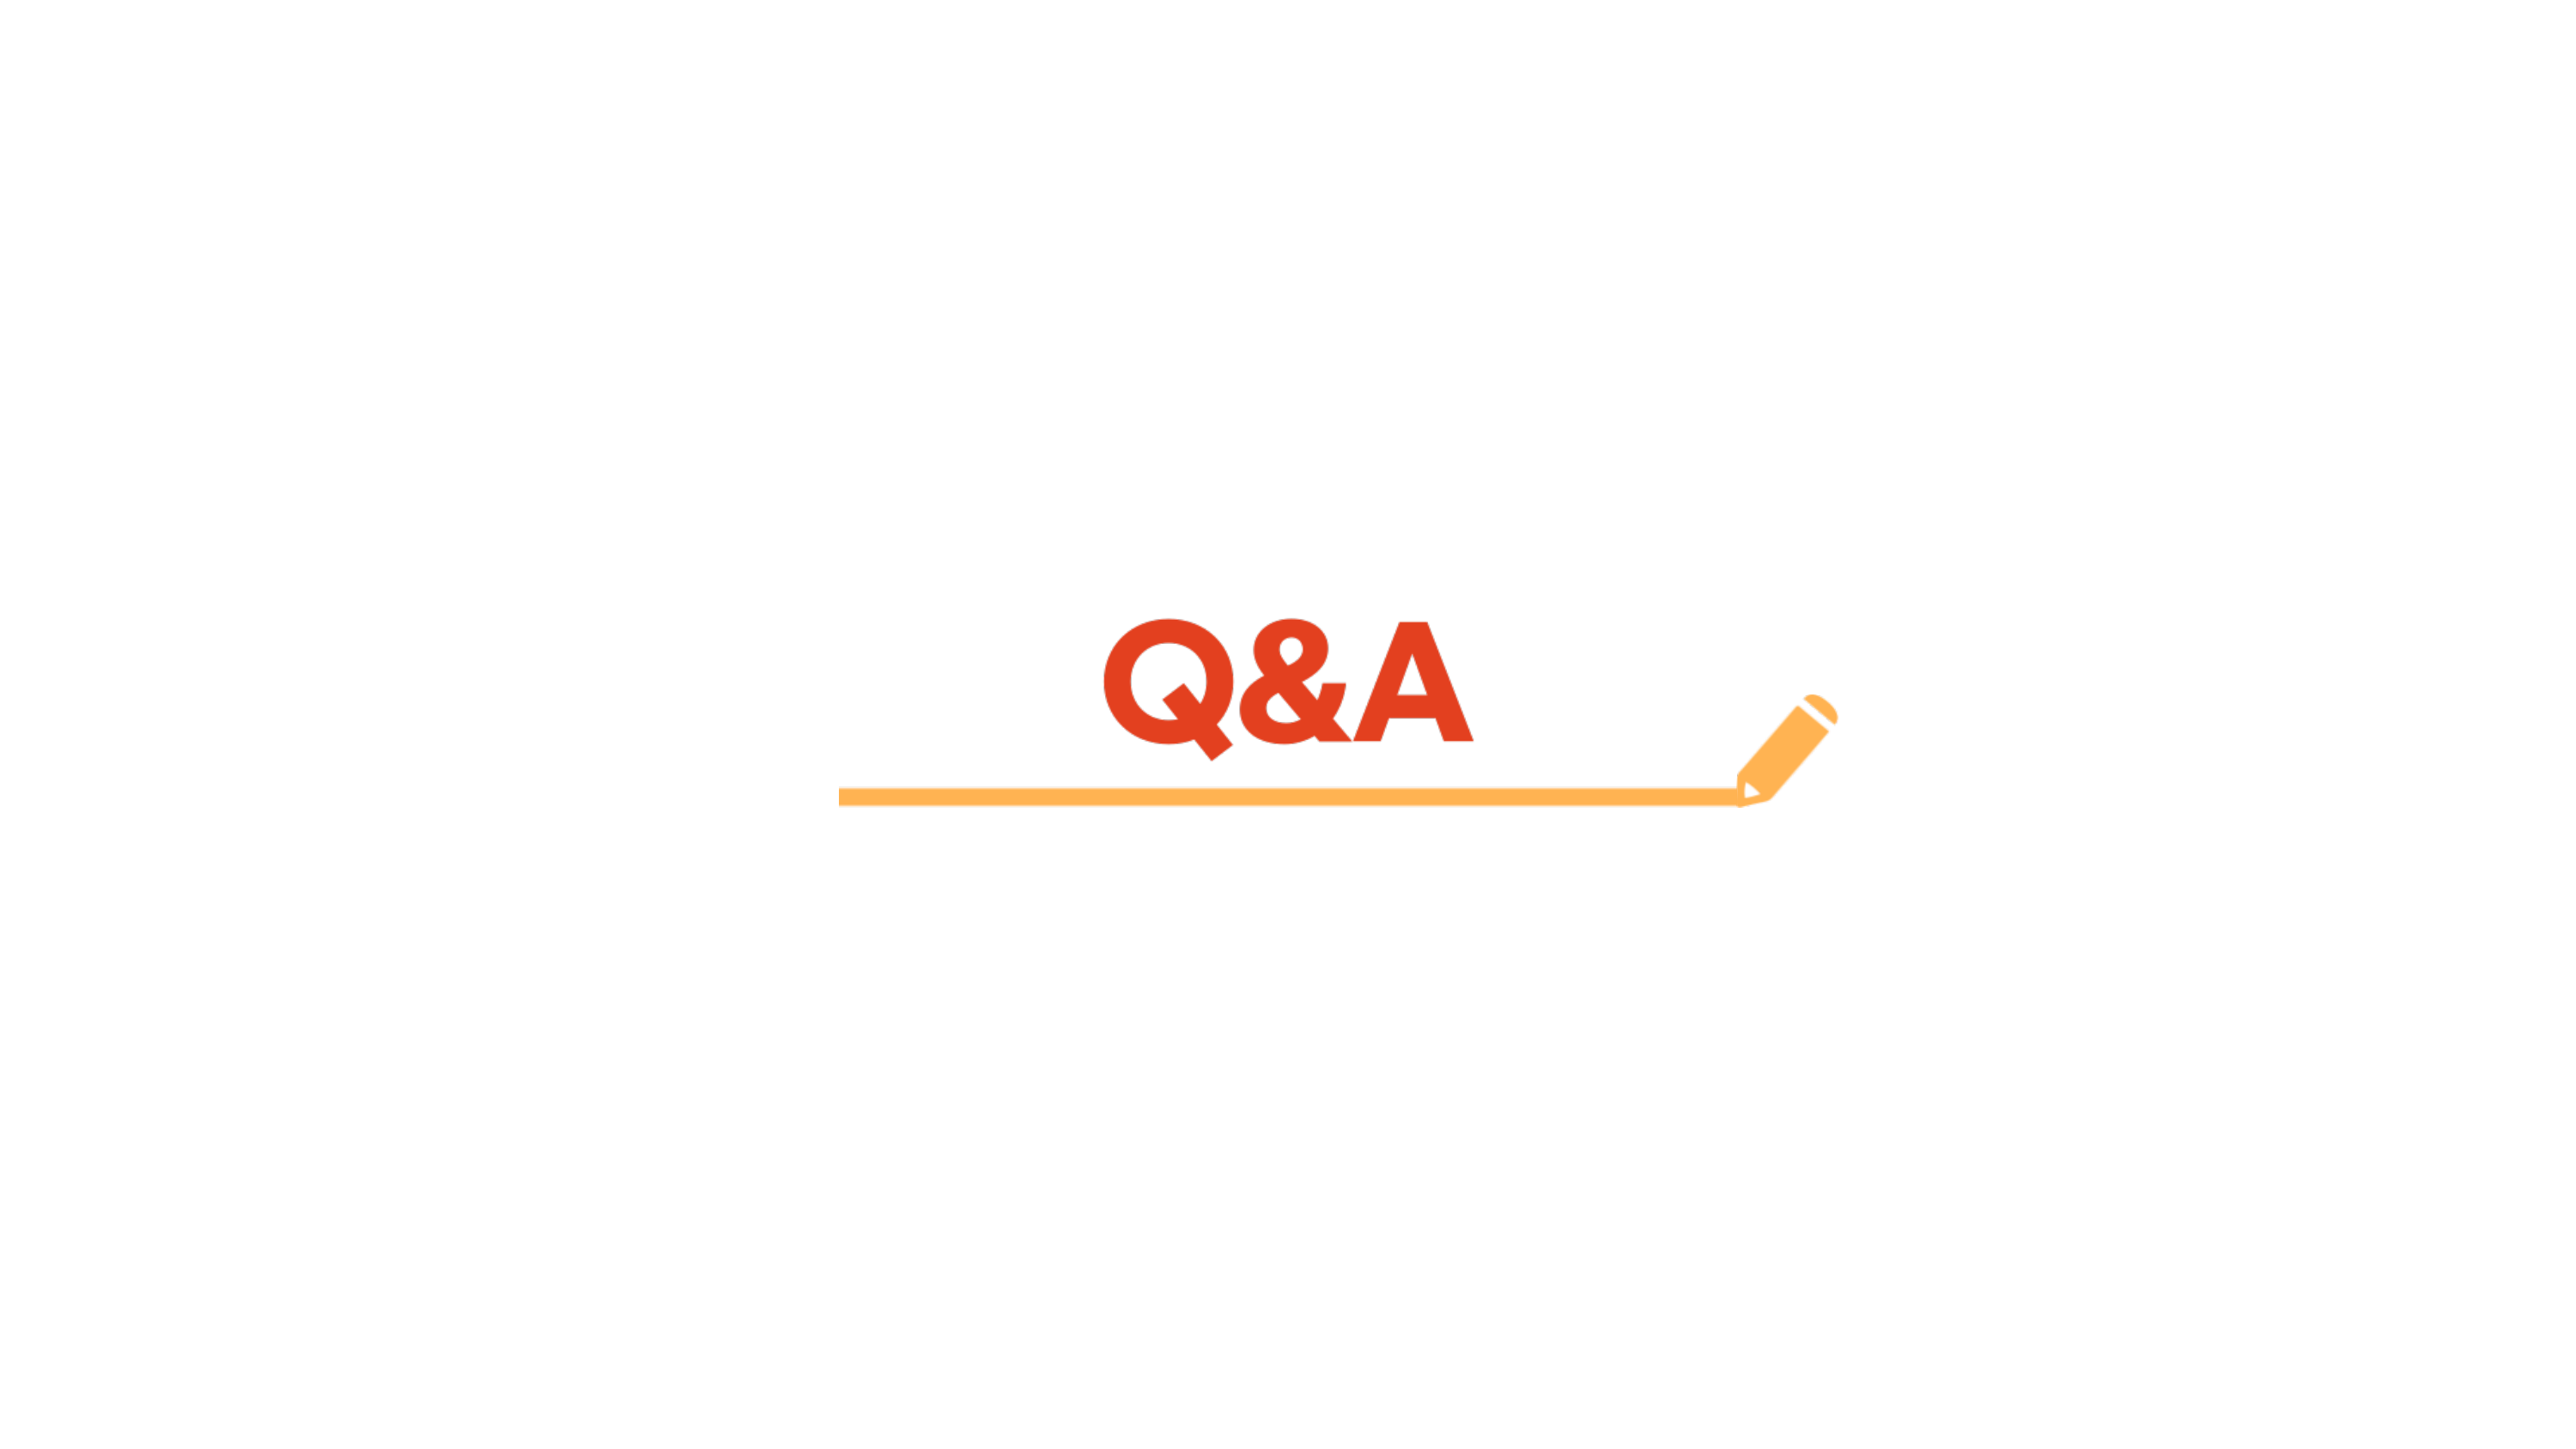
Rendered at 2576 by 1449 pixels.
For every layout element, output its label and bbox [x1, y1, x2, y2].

text_box [1736, 694, 1838, 808]
picture [702, 571, 1543, 837]
text_box [838, 762, 1737, 833]
